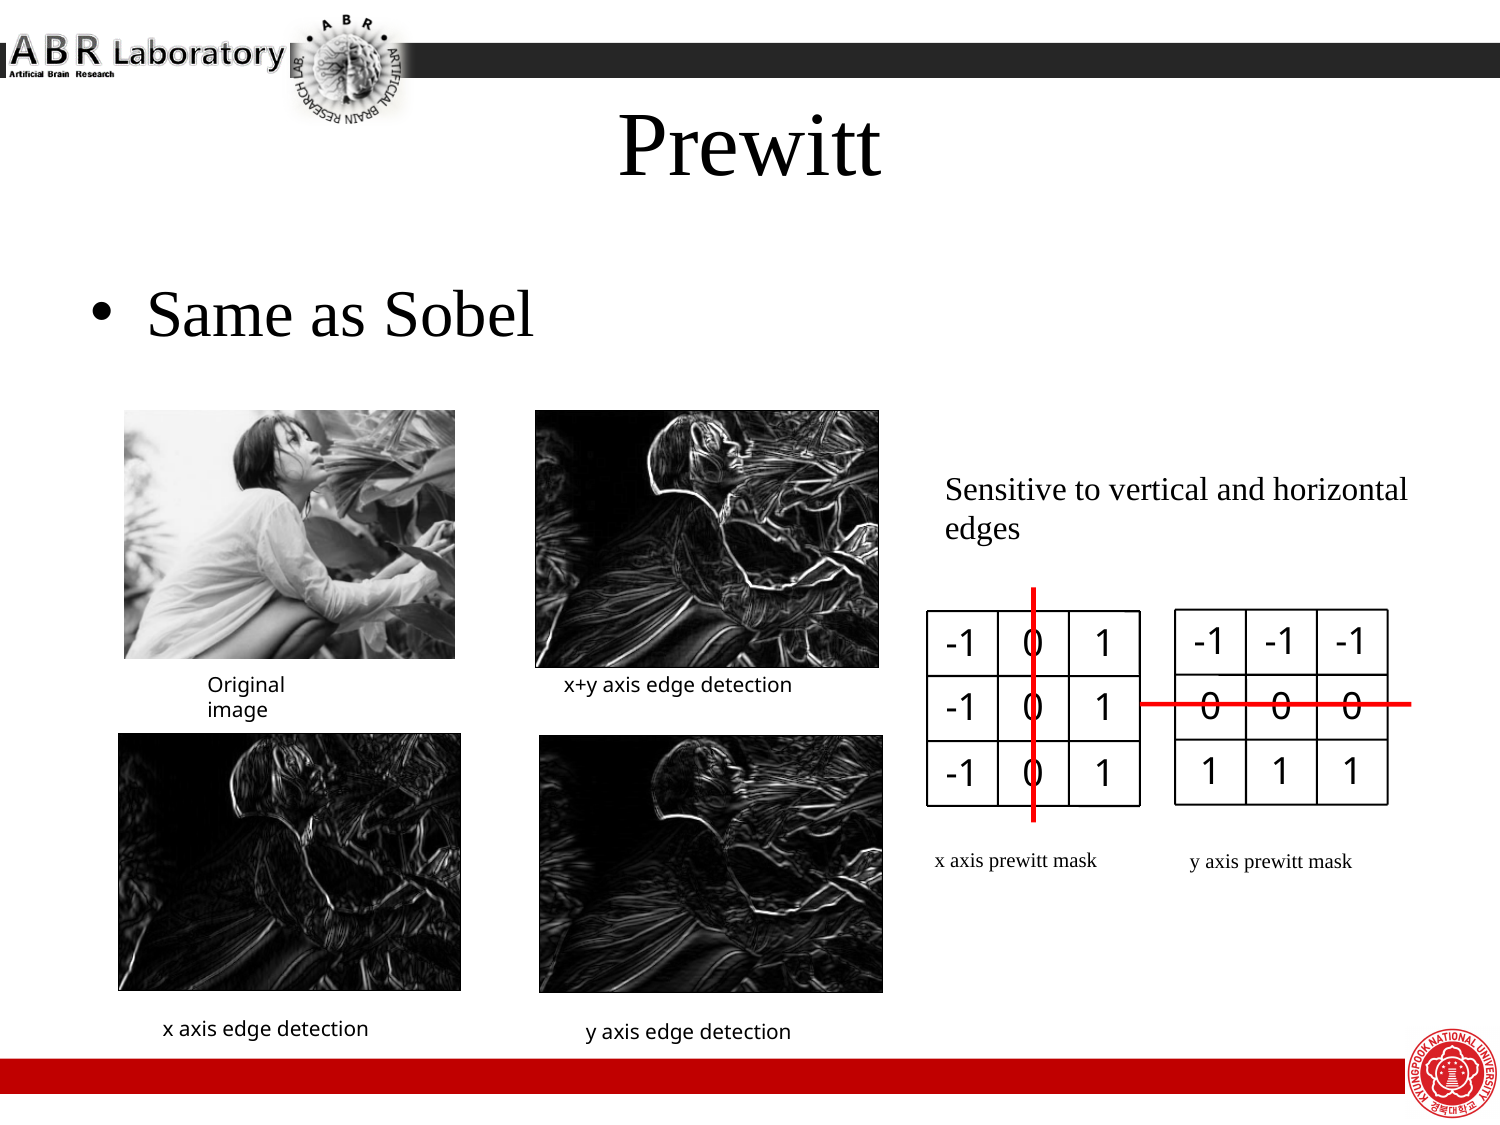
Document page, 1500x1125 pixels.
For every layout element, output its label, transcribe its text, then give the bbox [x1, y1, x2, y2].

text_box x axis prewitt mask [919, 838, 1157, 881]
picture [1405, 1026, 1500, 1119]
picture [539, 735, 883, 993]
text_box Original image [192, 667, 364, 705]
text_box y axis prewitt mask [1174, 840, 1412, 882]
text_box y axis edge detection [571, 1011, 855, 1054]
text_box Prewitt [75, 45, 1425, 233]
text_box Sensitive to vertical and horizontal edges [930, 414, 1470, 555]
text_box x+y axis edge detection [549, 676, 833, 705]
picture [6, 4, 420, 78]
text_box Same as Sobel [75, 262, 1425, 1005]
picture [123, 410, 455, 659]
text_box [926, 610, 1140, 807]
picture [535, 410, 879, 668]
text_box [1174, 609, 1388, 805]
text_box x axis edge detection [147, 1008, 431, 1051]
picture [117, 733, 461, 991]
